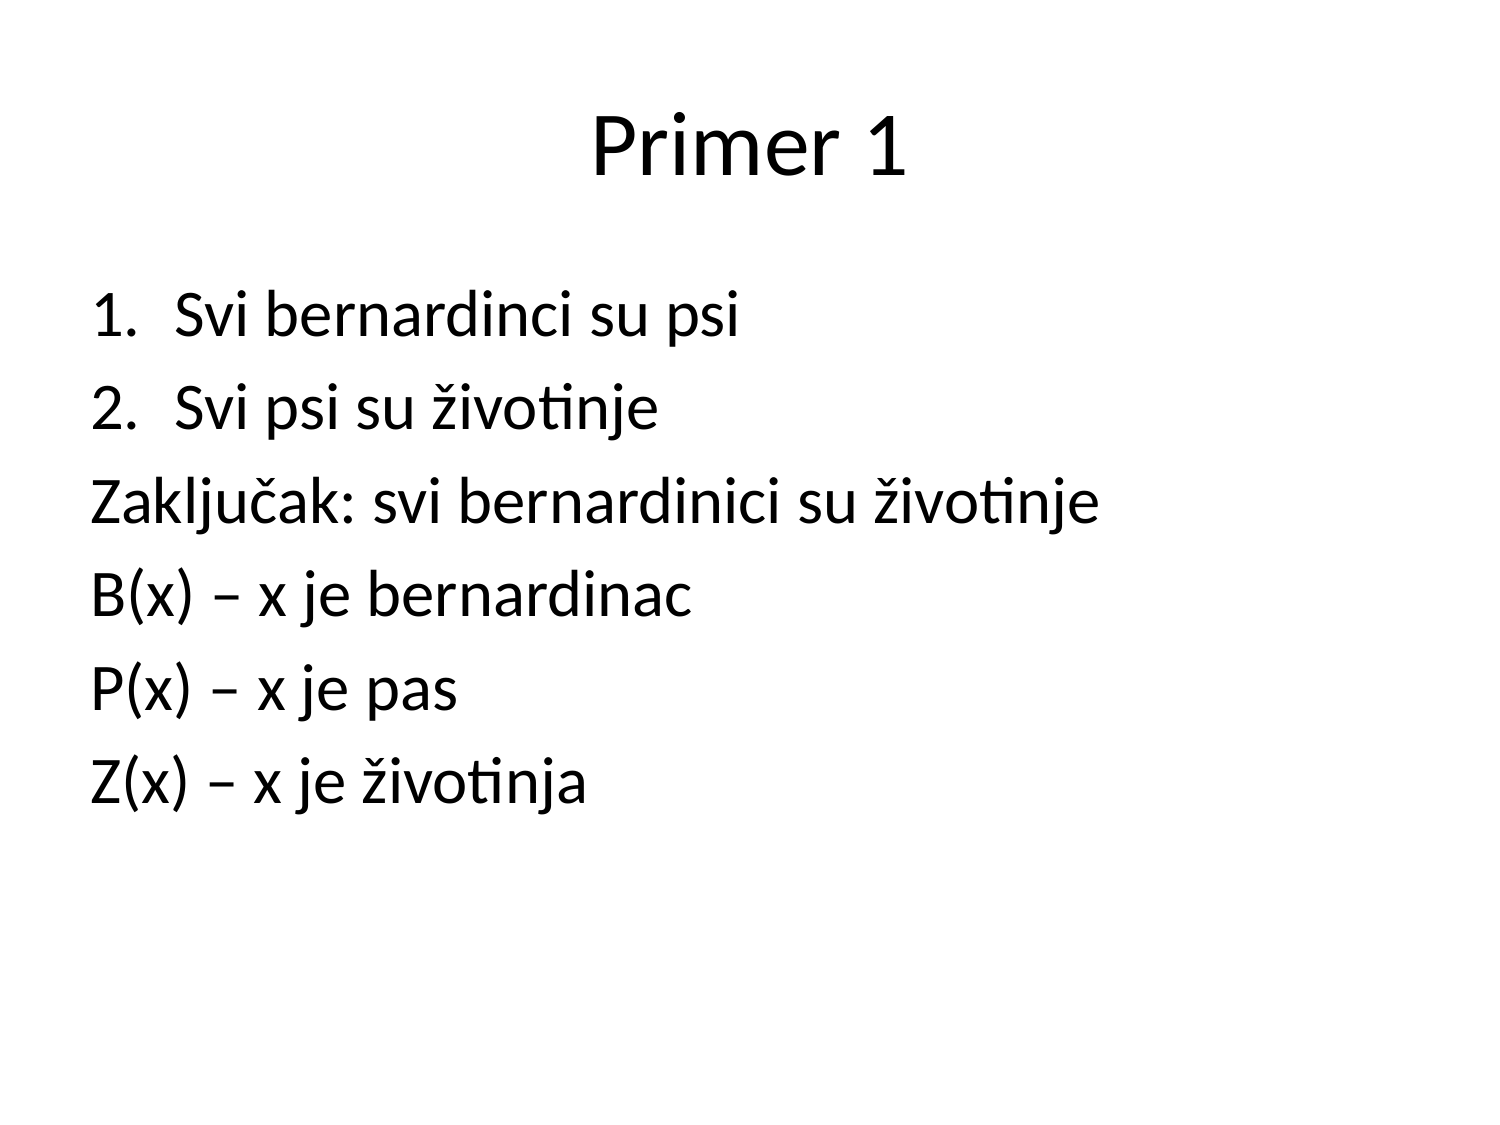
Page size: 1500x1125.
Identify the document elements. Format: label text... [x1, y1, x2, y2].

list Svi bernardinci su psi Svi psi su životinje Zaključak: svi bernardinici su životinje B(x) – x je bernardinac P(x) – x je pas Z(x) – x je životinja [75, 262, 1425, 1005]
title Primer 1 [75, 45, 1425, 233]
